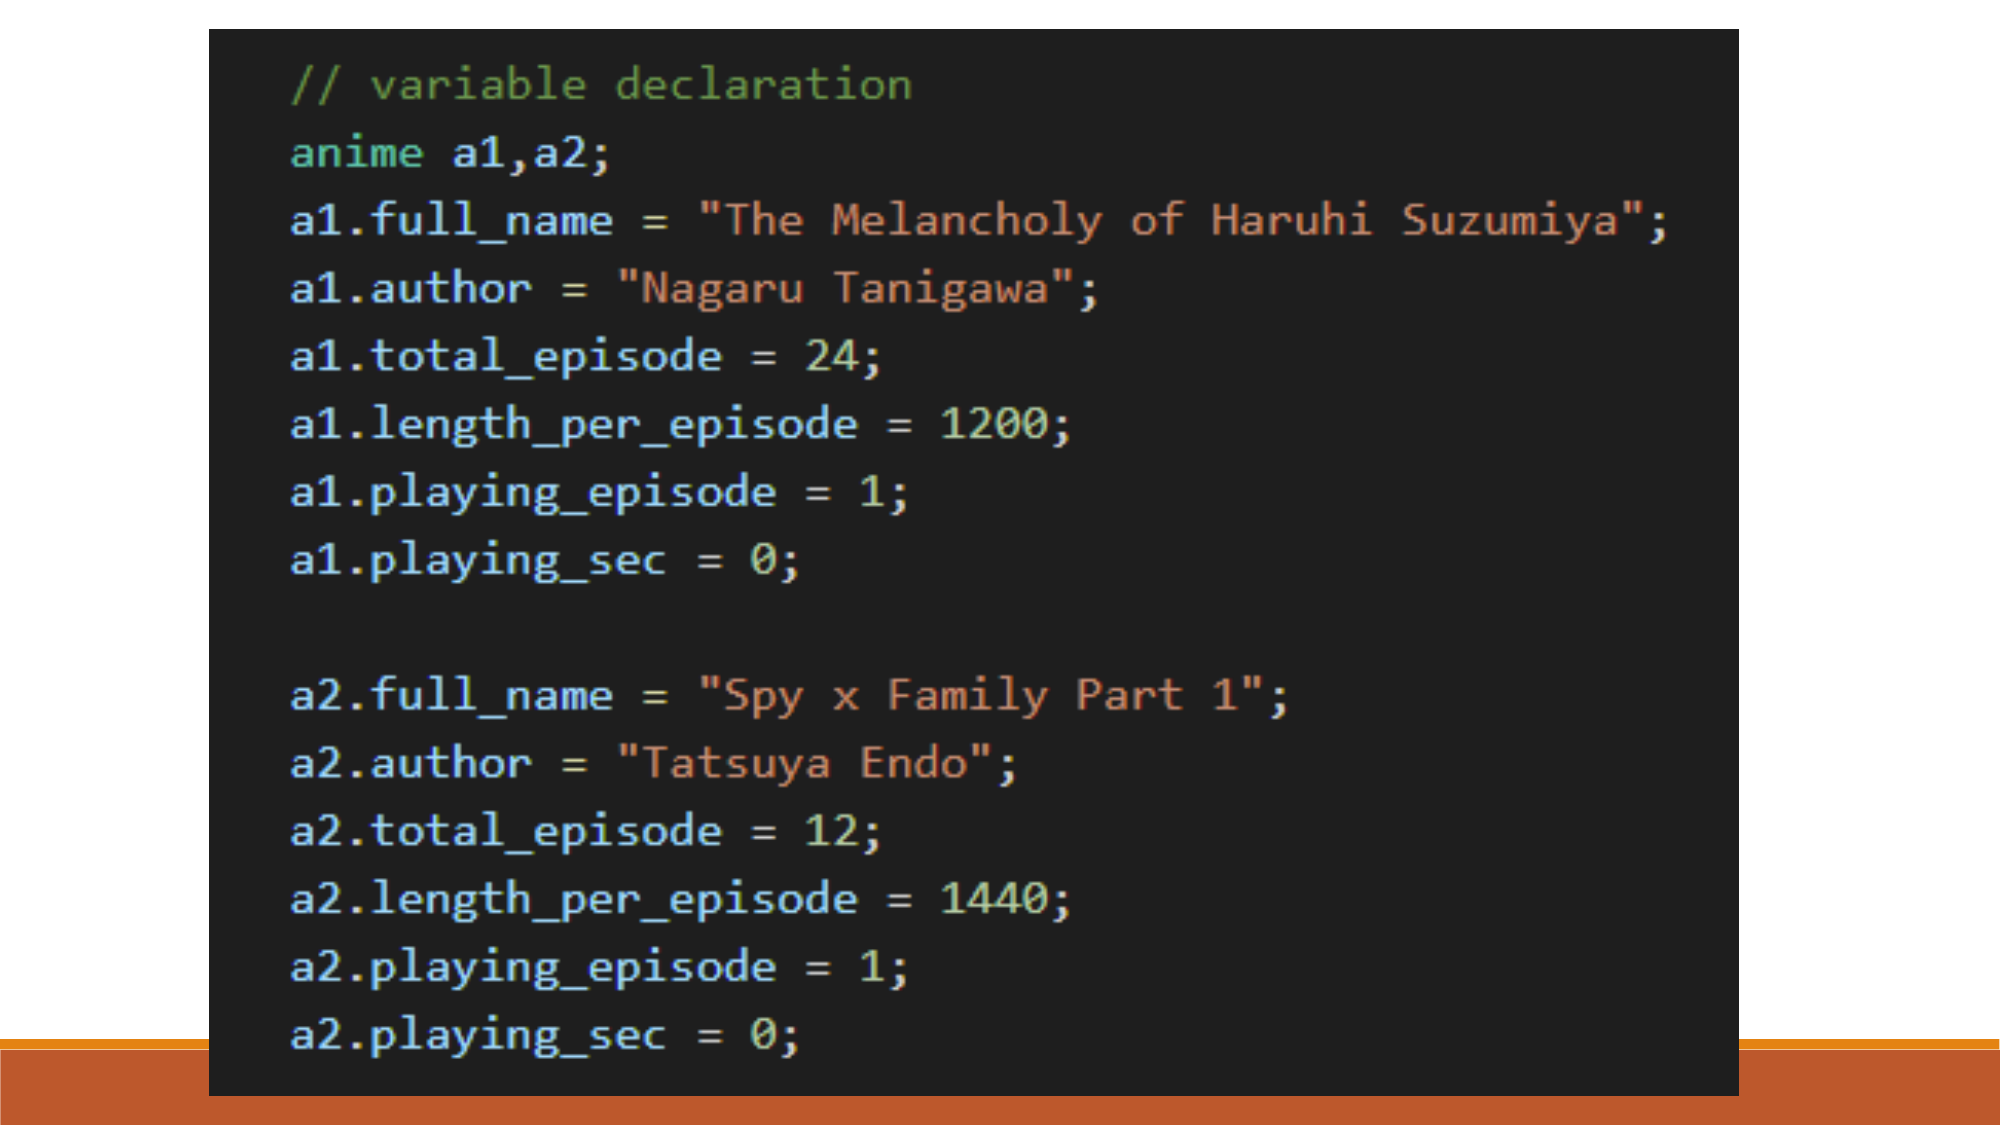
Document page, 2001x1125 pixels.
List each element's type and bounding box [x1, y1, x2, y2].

list [209, 28, 1740, 1097]
